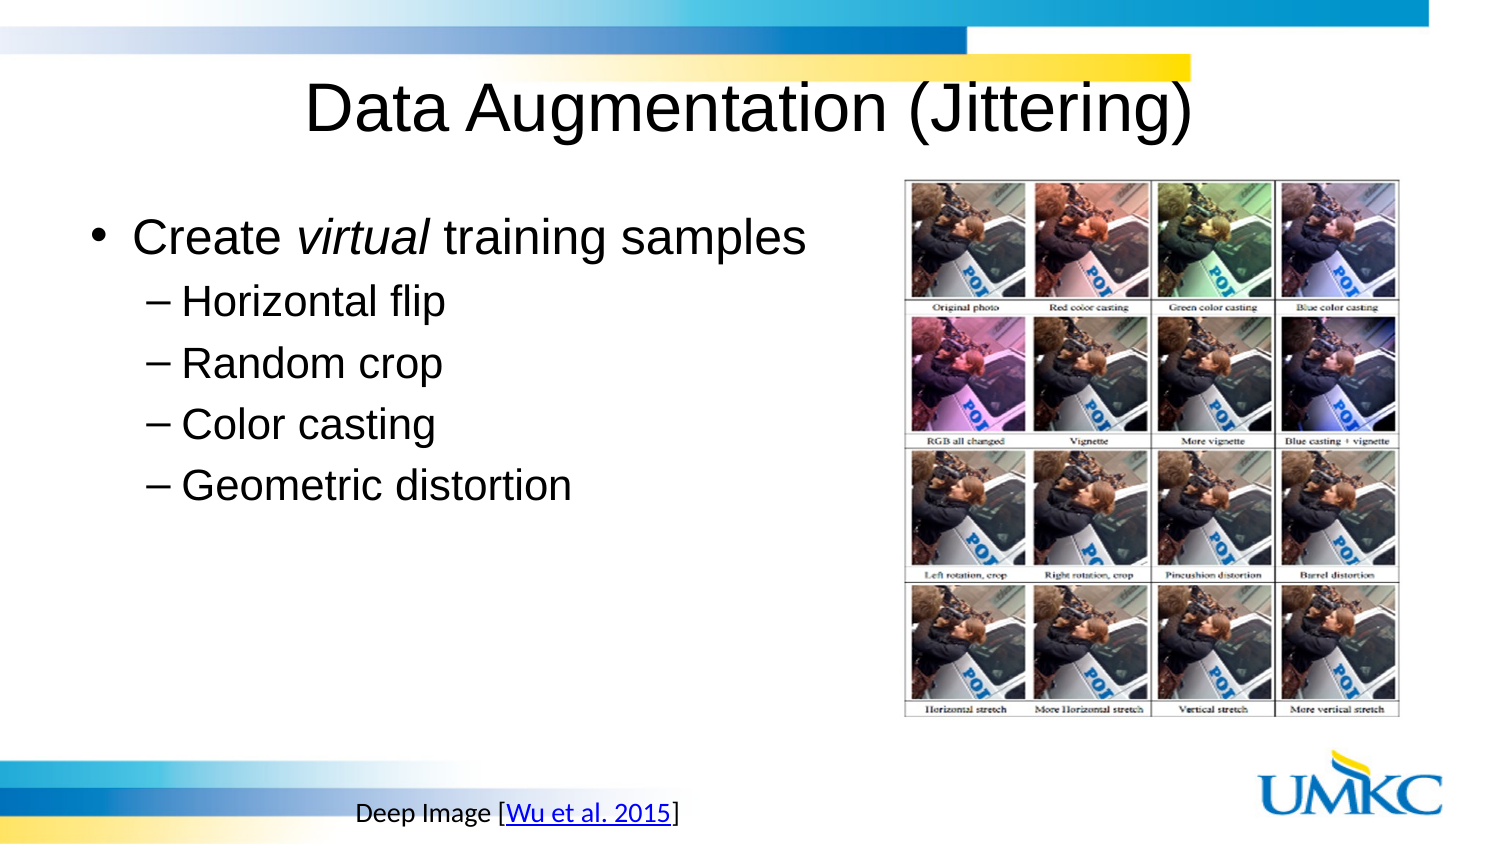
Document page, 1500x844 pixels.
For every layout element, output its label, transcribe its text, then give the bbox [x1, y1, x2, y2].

title Data Augmentation (Jittering) [75, 33, 1425, 175]
list Create virtual training samples Horizontal flip Random crop Color casting Geometric distortion [75, 196, 1425, 754]
picture [0, 0, 1500, 844]
text_box Deep Image [Wu et al. 2015] [340, 786, 695, 835]
